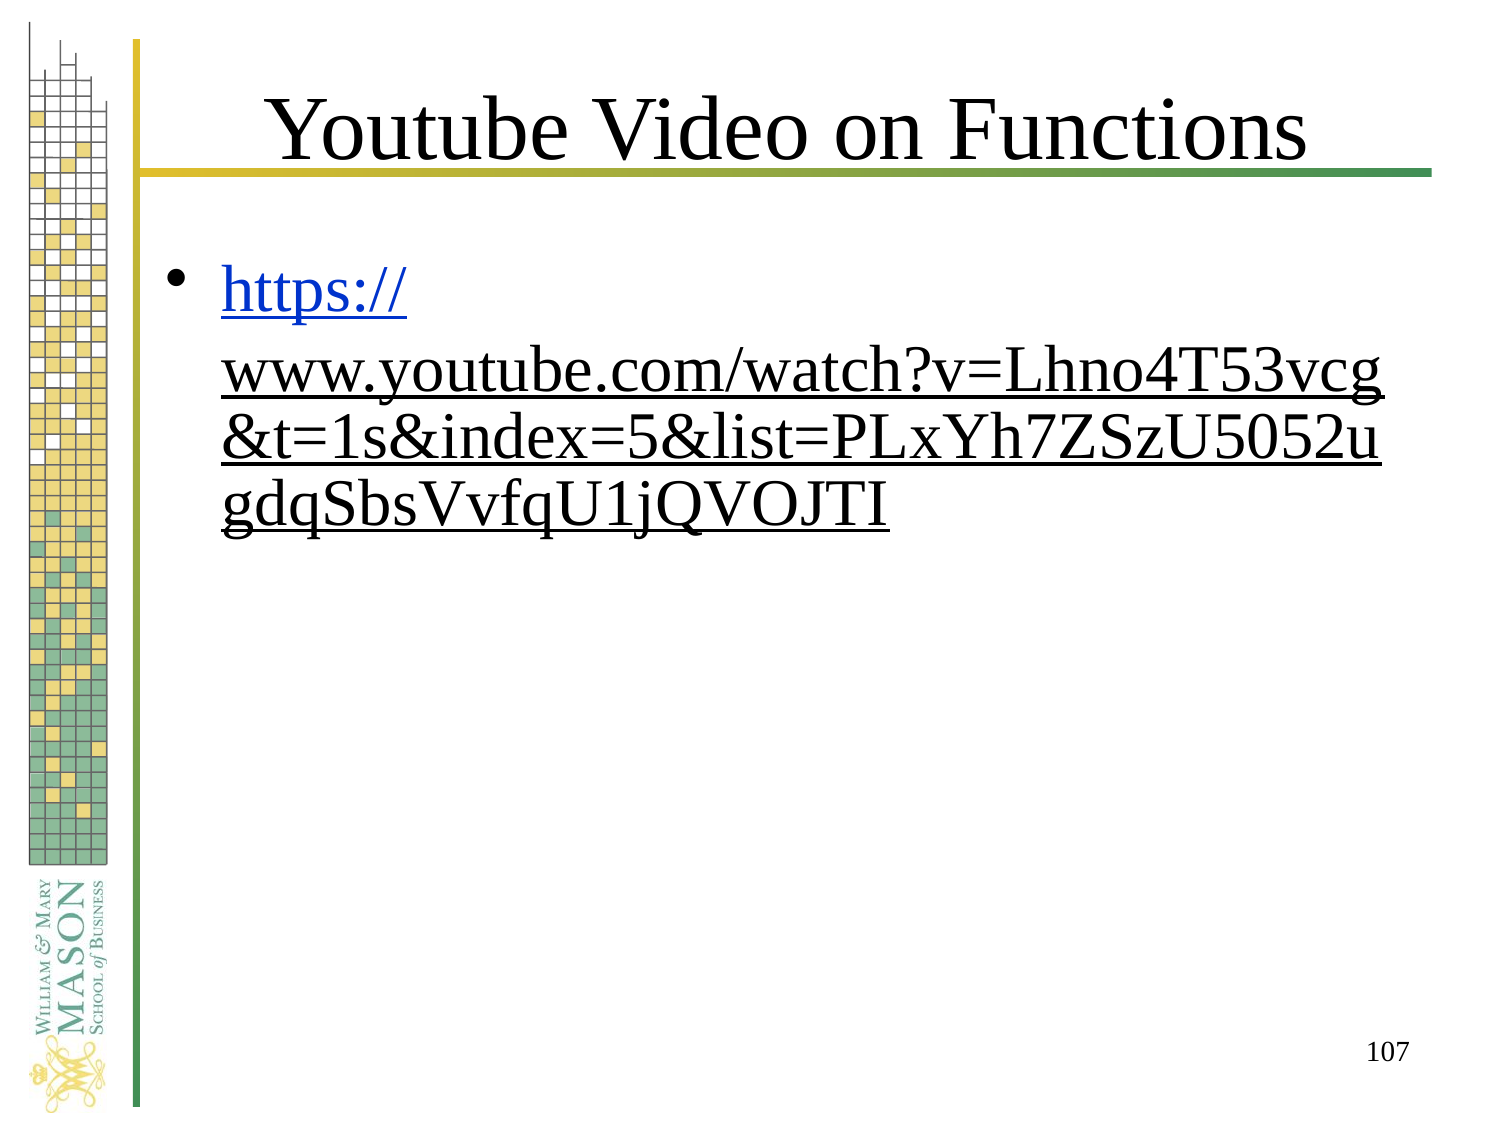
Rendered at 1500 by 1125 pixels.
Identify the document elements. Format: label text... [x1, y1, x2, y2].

title Youtube Video on Functions [150, 45, 1425, 200]
list https://www.youtube.com/watch?v=Lhno4T53vcg&t=1s&index=5&list=PLxYh7ZSzU5052ugdqSbsVvfqU1jQVOJTI [150, 237, 1425, 1005]
slide_number 107 [1048, 1024, 1426, 1103]
table_cell Greater than [29, 879, 107, 1113]
